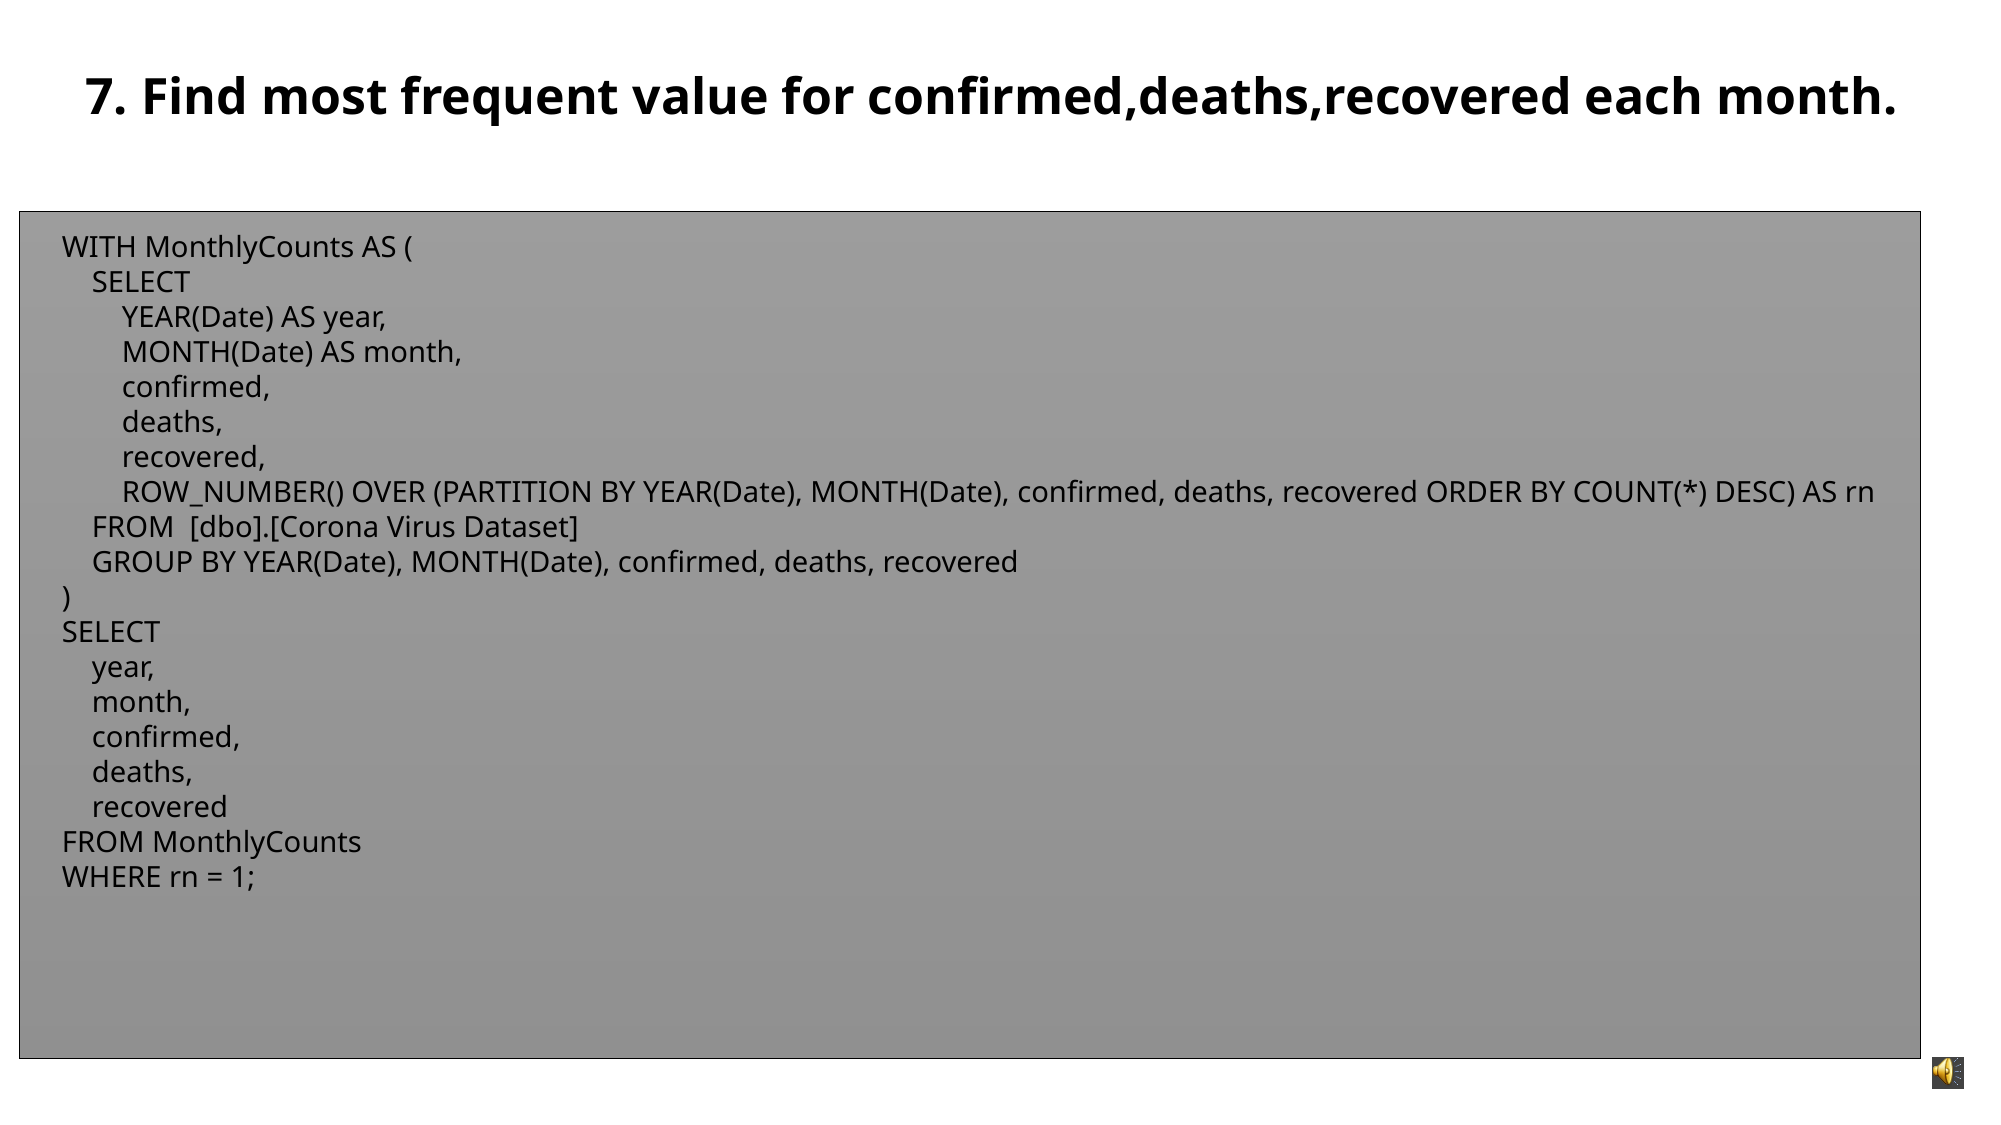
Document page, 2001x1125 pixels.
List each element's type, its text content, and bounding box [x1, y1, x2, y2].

text_box [19, 211, 1921, 1059]
text_box 7. Find most frequent value for confirmed,deaths,recovered each month. [70, 56, 1914, 132]
picture [1931, 1056, 1965, 1090]
text_box WITH MonthlyCounts AS ( SELECT YEAR(Date) AS year, MONTH(Date) AS month, confirmed, deaths, recovered, ROW_NUMBER() OVER (PARTITION BY YEAR(Date), MONTH(Date), confirmed, deaths, recovered ORDER BY COUNT(*) DESC) AS rn FROM [dbo].[Corona Virus Dataset] GROUP BY YEAR(Date), MONTH(Date), confirmed, deaths, recovered ) SELECT year, month, confirmed, deaths, recovered FROM MonthlyCounts WHERE rn = 1; [46, 221, 1892, 1006]
